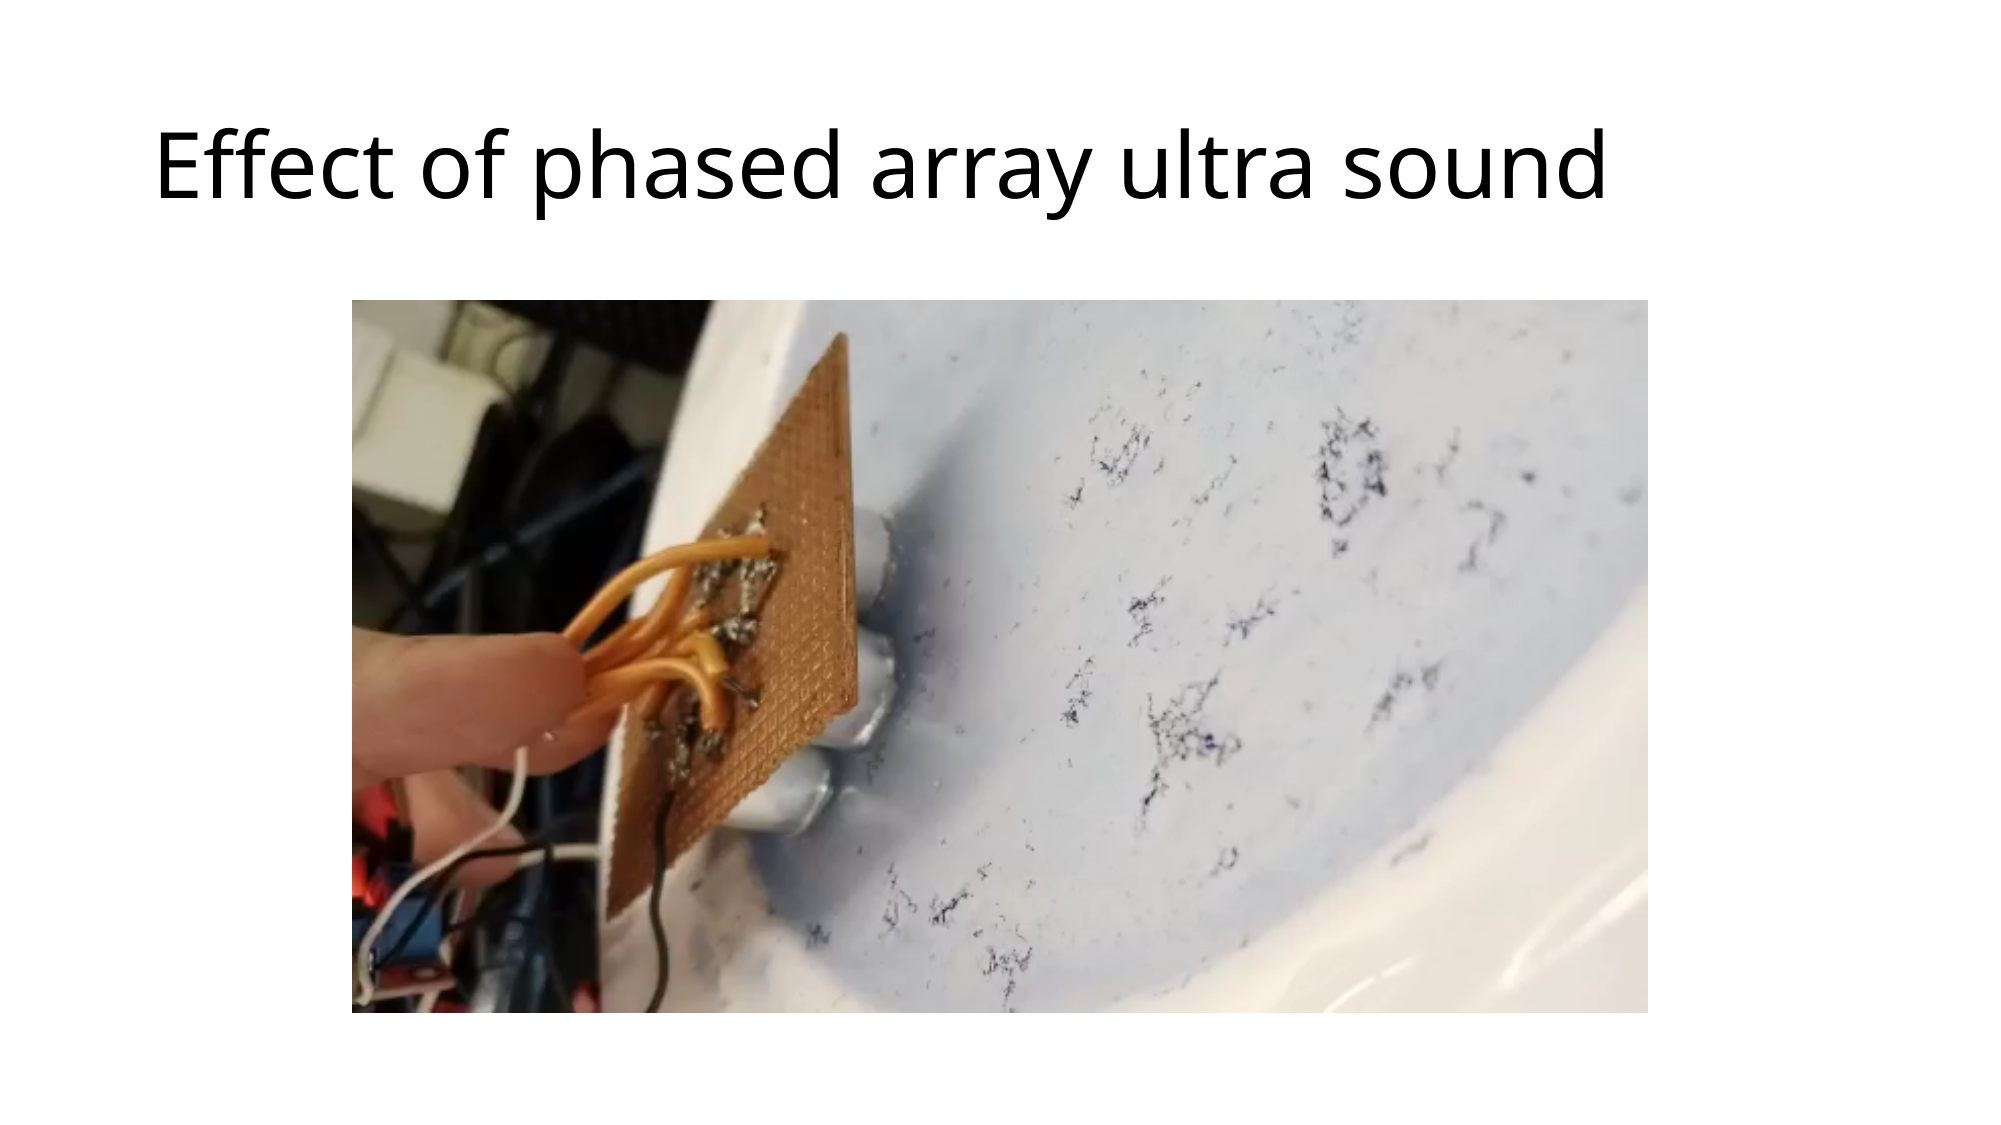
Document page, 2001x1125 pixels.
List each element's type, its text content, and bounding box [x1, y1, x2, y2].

title Effect of phased array ultra sound [137, 59, 1863, 278]
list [351, 299, 1649, 1014]
